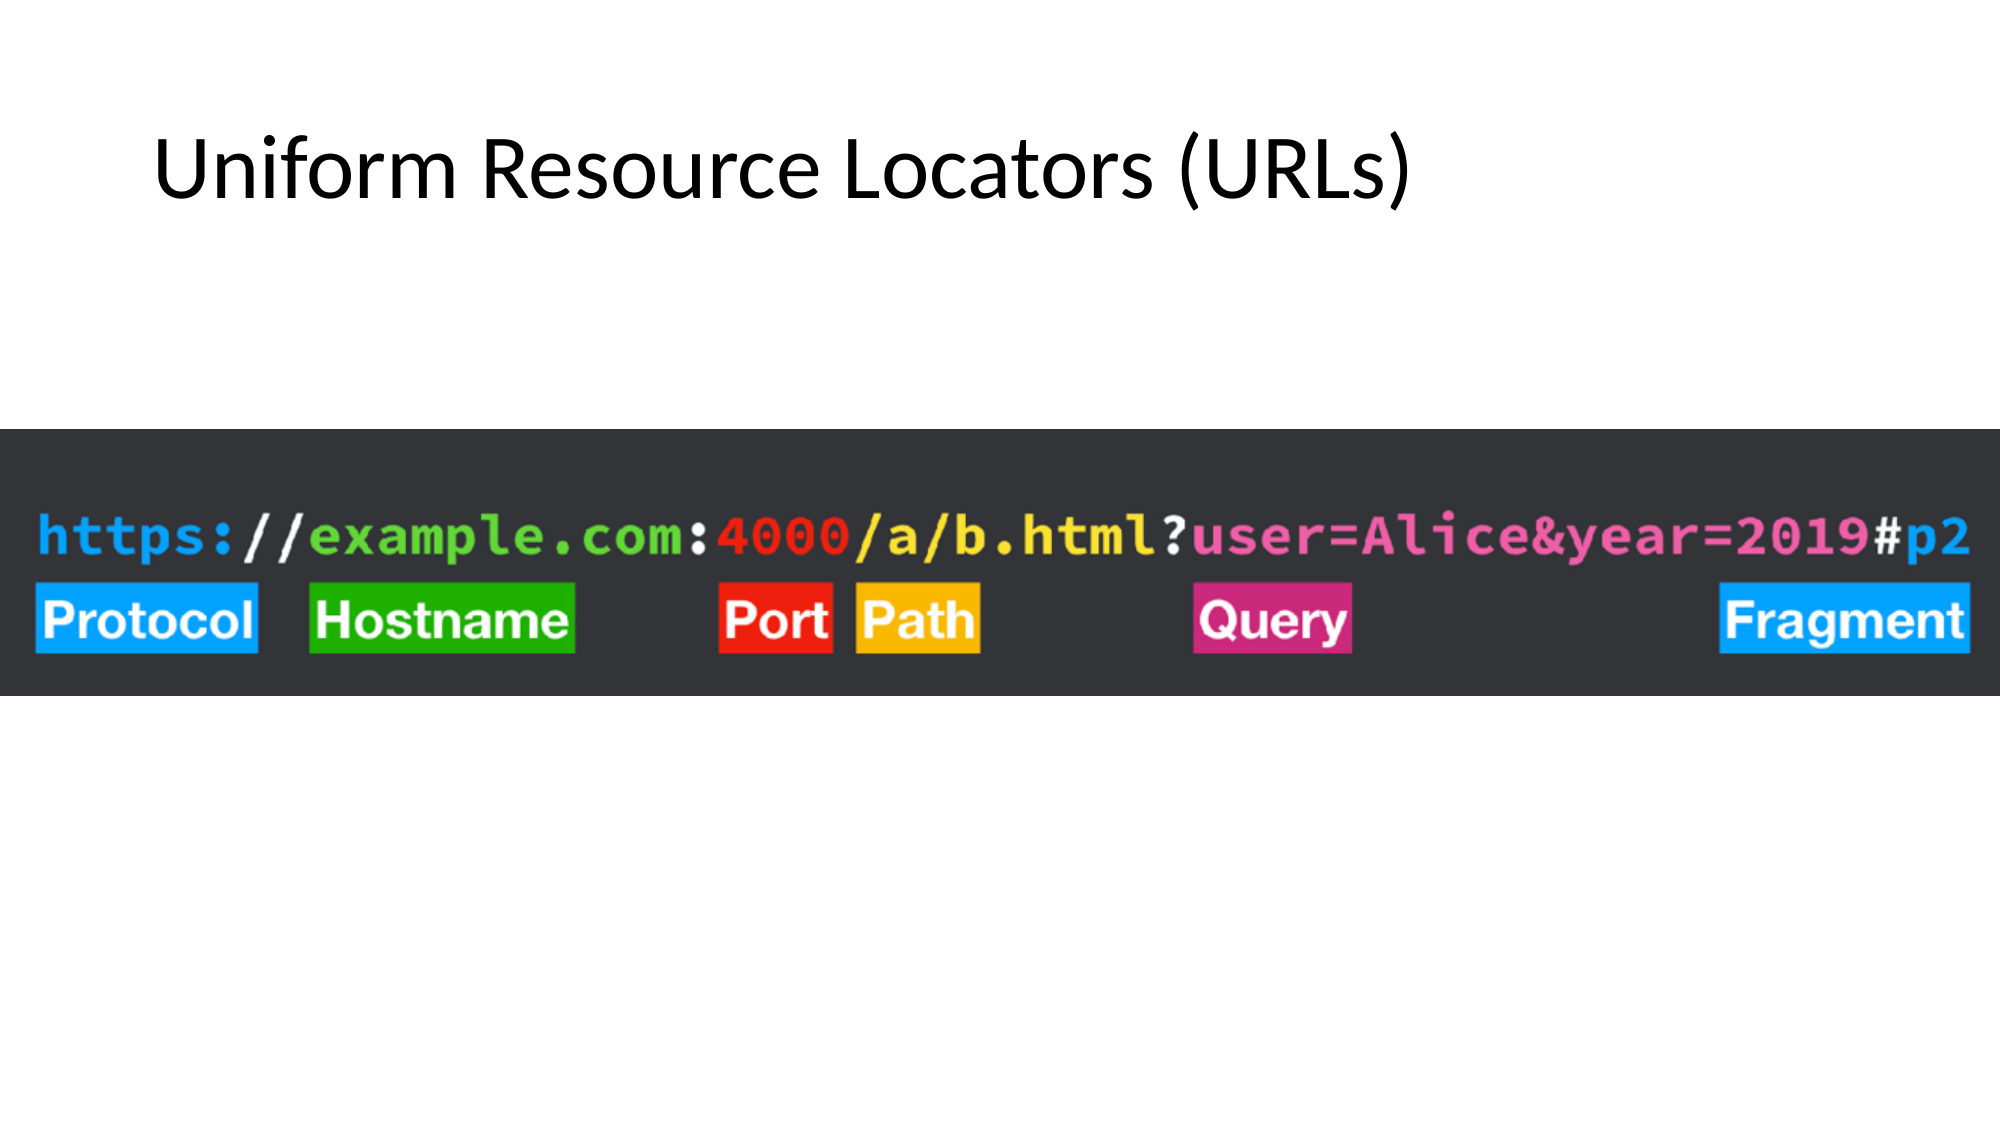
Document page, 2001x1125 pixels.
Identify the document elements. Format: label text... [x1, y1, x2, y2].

picture [0, 429, 2000, 696]
title Uniform Resource Locators (URLs) [137, 59, 1863, 278]
